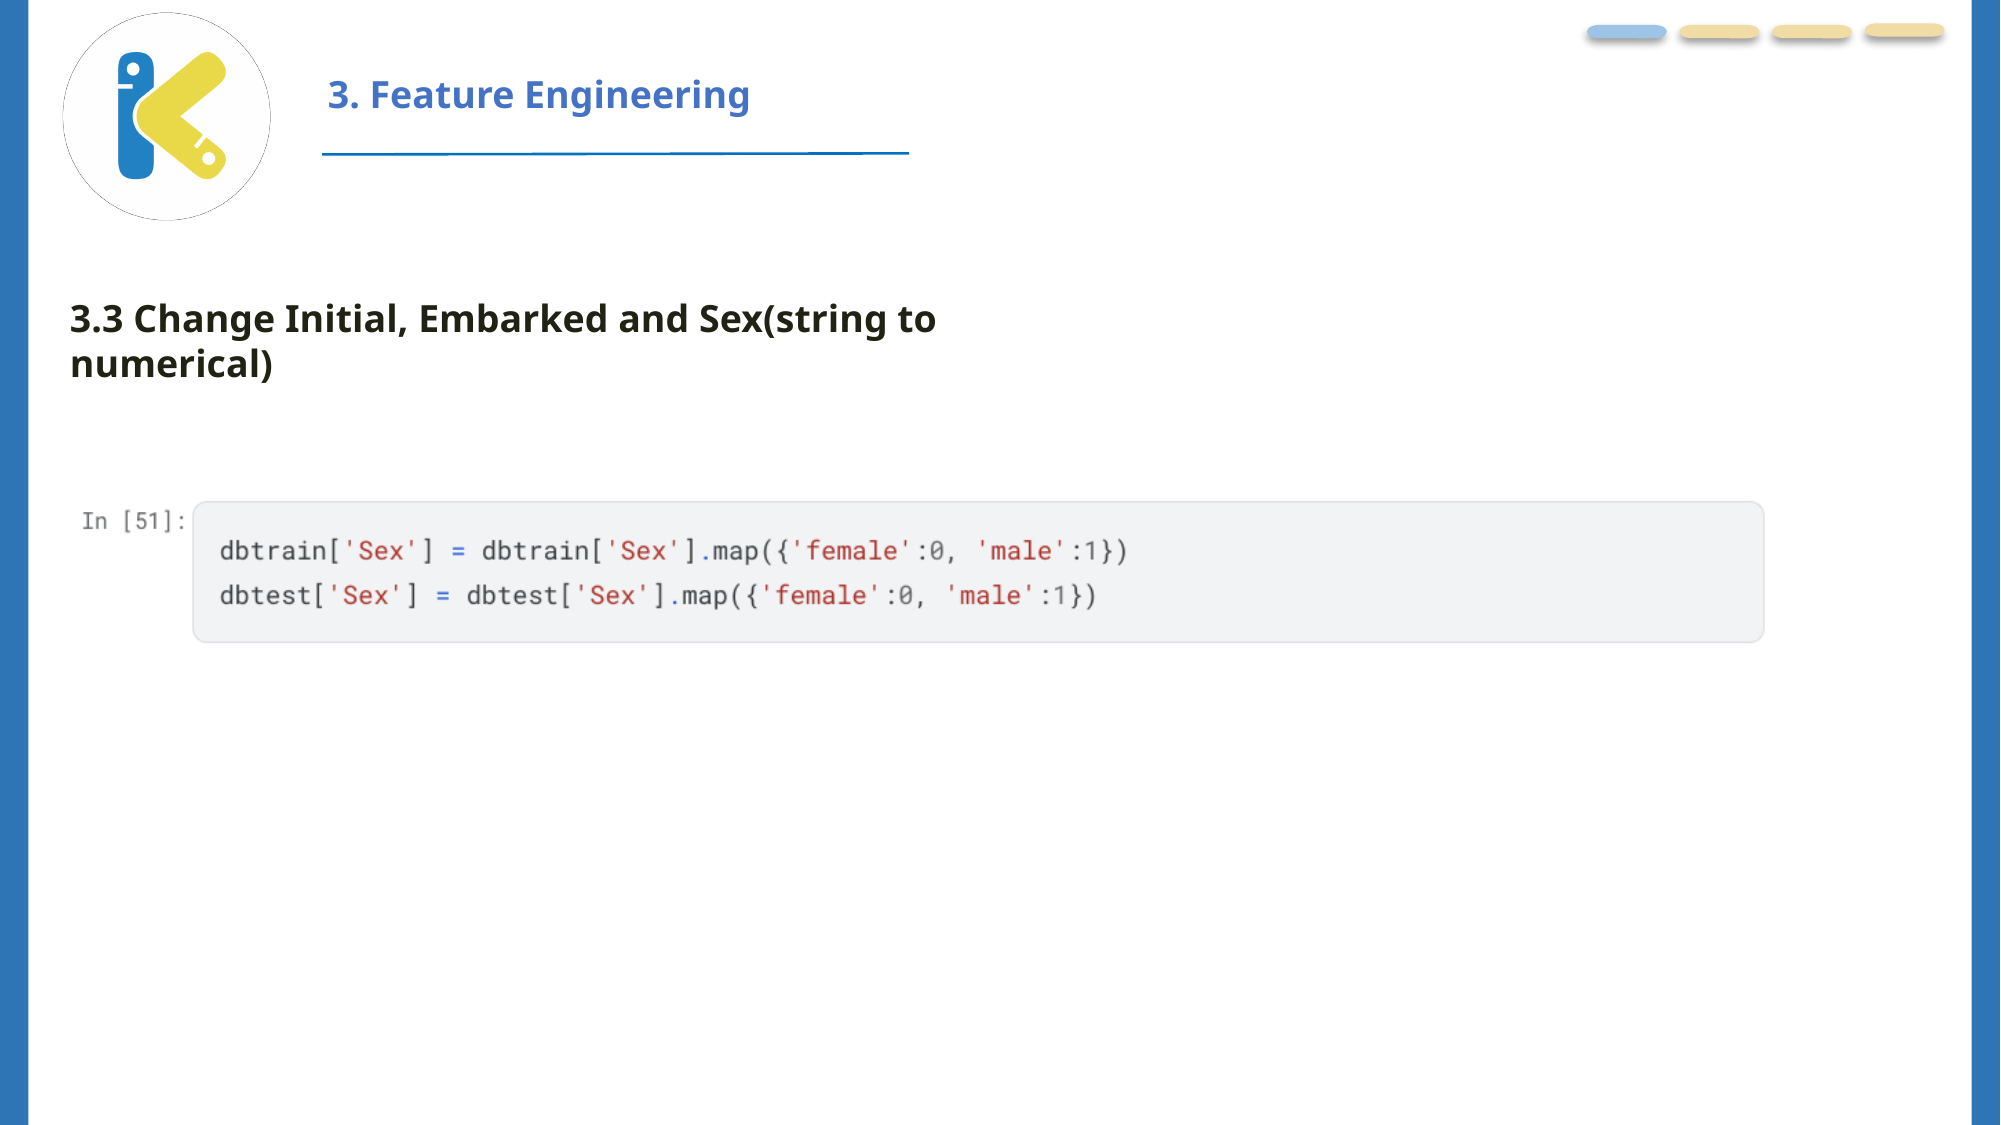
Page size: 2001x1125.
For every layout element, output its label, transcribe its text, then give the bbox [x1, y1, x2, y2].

text_box 3. Feature Engineering [312, 48, 865, 138]
text_box [0, 0, 29, 1125]
text_box [1863, 22, 1946, 38]
picture [51, 3, 281, 232]
text_box [1678, 23, 1761, 40]
text_box 3.3 Change Initial, Embarked and Sex(string to numerical) [55, 287, 1000, 392]
text_box [1770, 23, 1854, 40]
text_box [1971, 0, 2000, 1125]
picture [51, 479, 1791, 646]
text_box [1585, 23, 1669, 40]
